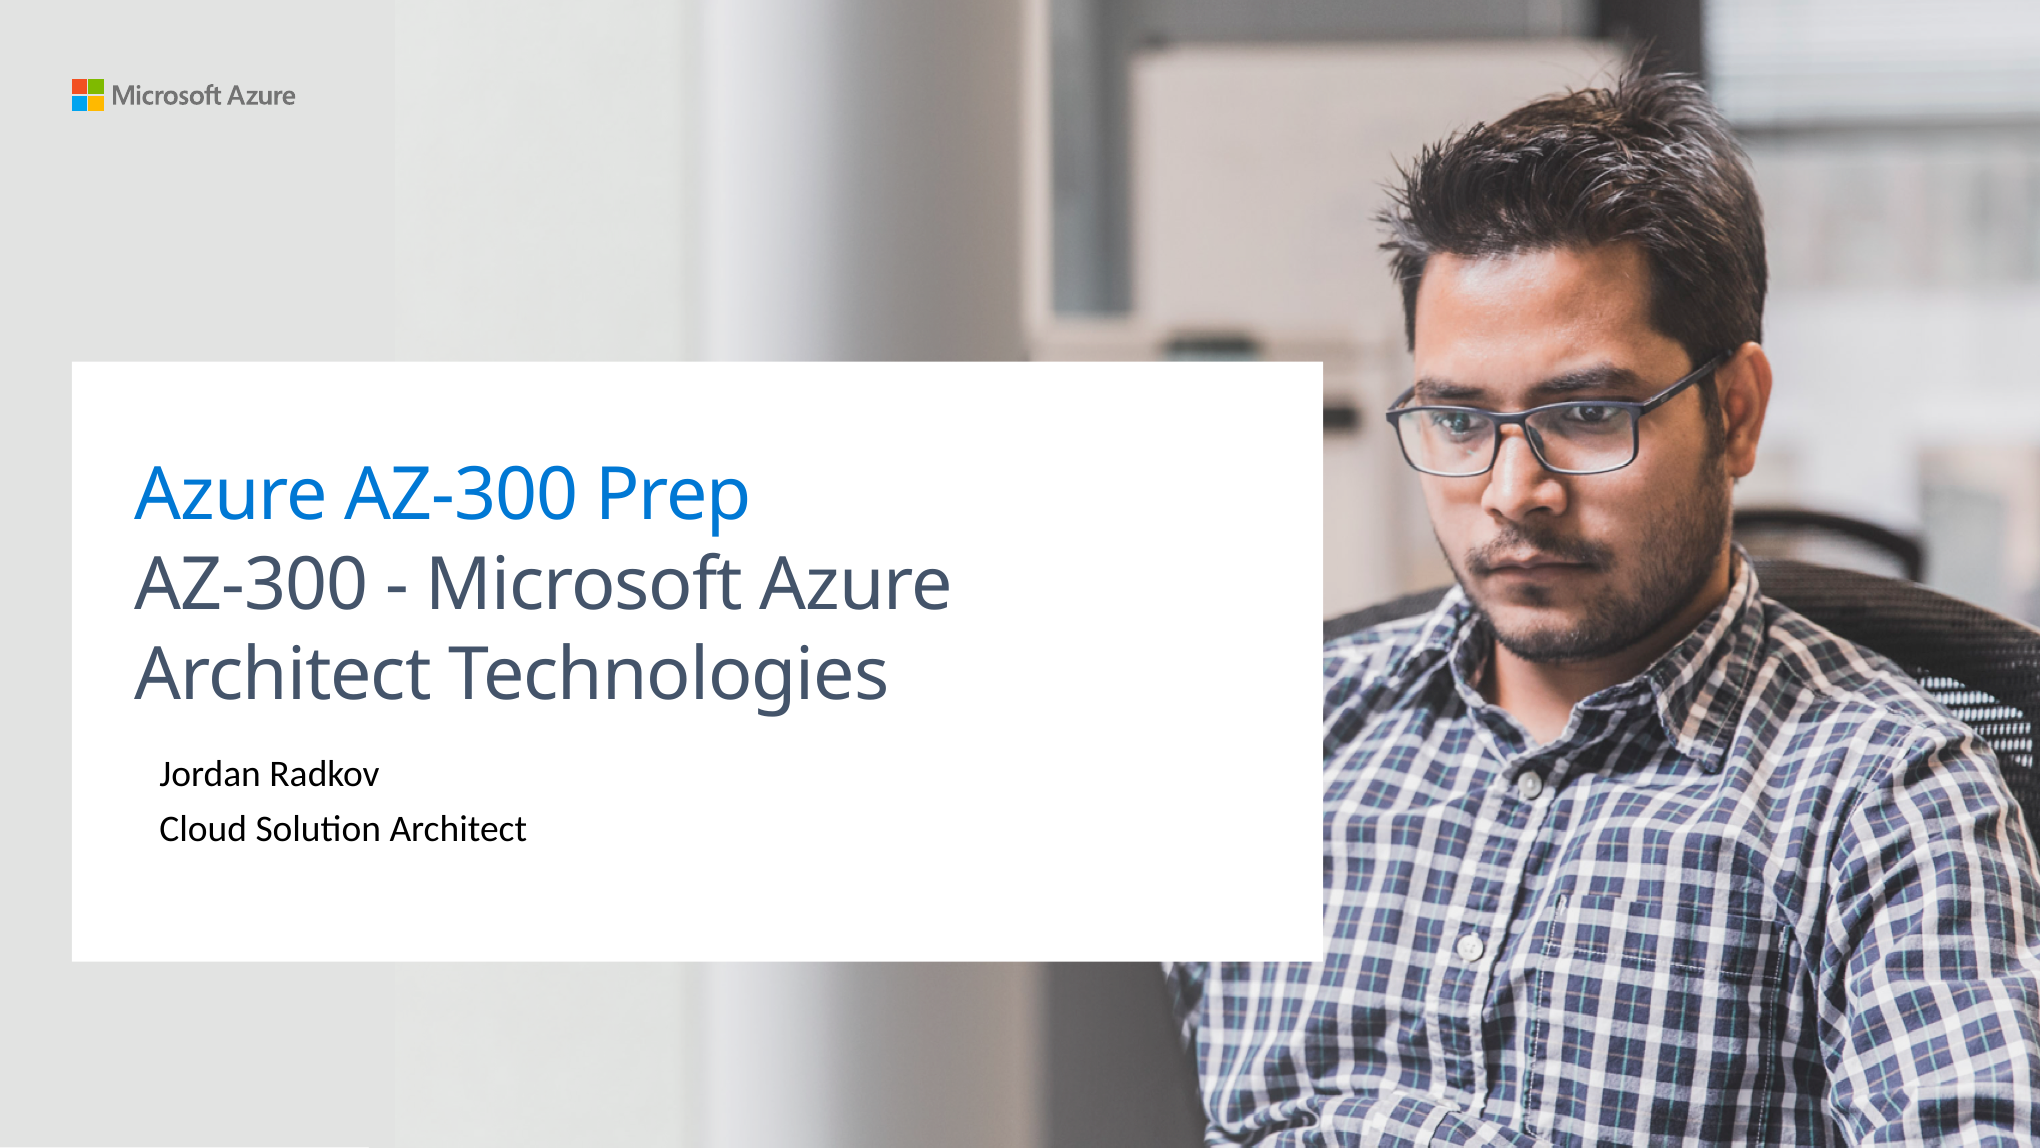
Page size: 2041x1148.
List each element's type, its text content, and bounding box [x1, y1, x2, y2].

picture [395, 0, 2041, 1148]
list Jordan Radkov Cloud Solution Architect [144, 752, 1234, 874]
title Azure AZ-300 Prep AZ-300 - Microsoft Azure Architect Technologies [134, 447, 1234, 748]
